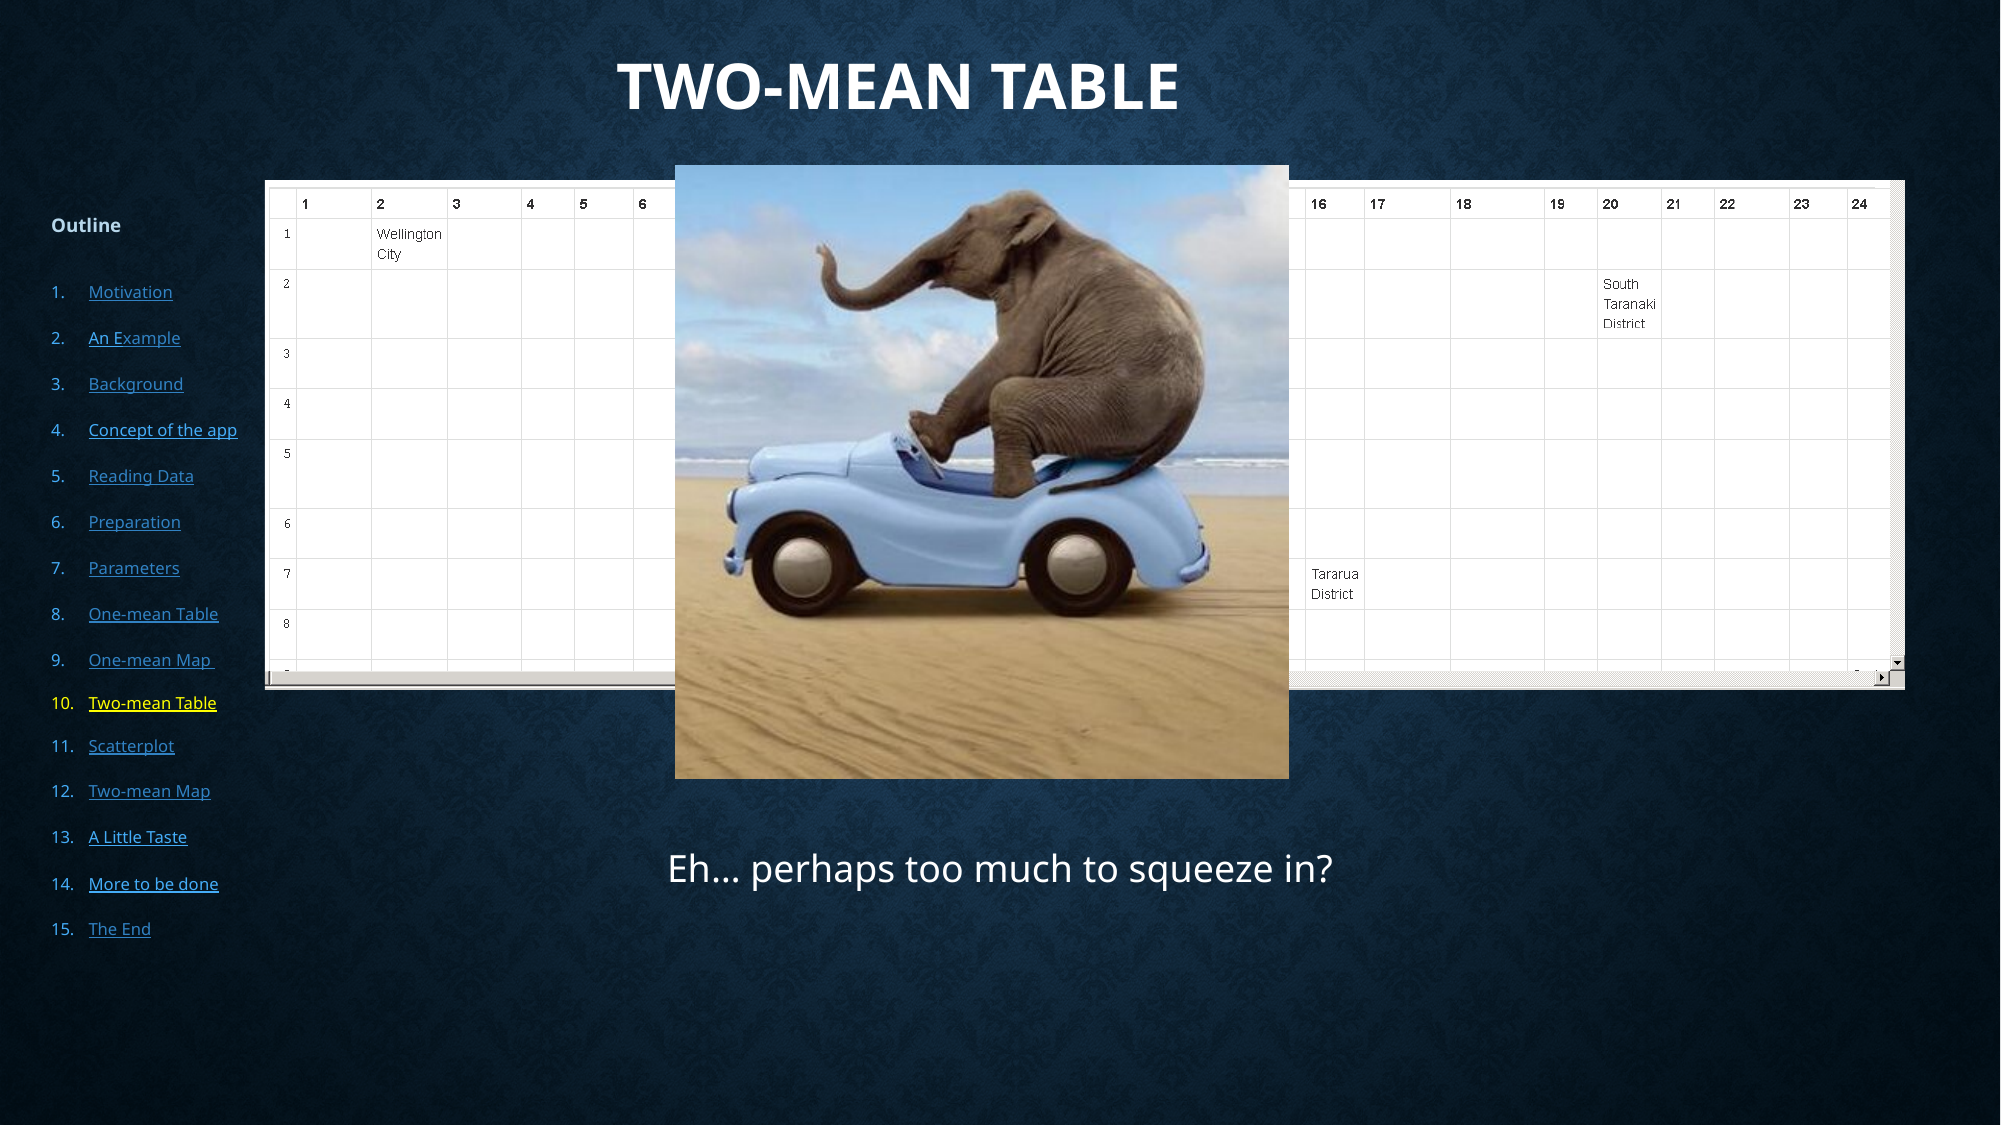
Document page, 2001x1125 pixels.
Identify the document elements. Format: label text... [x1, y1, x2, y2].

list Eh… perhaps too much to squeeze in? [513, 828, 1488, 918]
picture [264, 165, 1909, 780]
title Two-mean table [387, 46, 1411, 131]
text_box Outline Motivation An Example Background Concept of the app Reading Data Preparation Parameters One-mean Table One-mean Map Two-mean Table Scatterplot Two-mean Map A Little Taste More to be done The End [36, 206, 265, 950]
